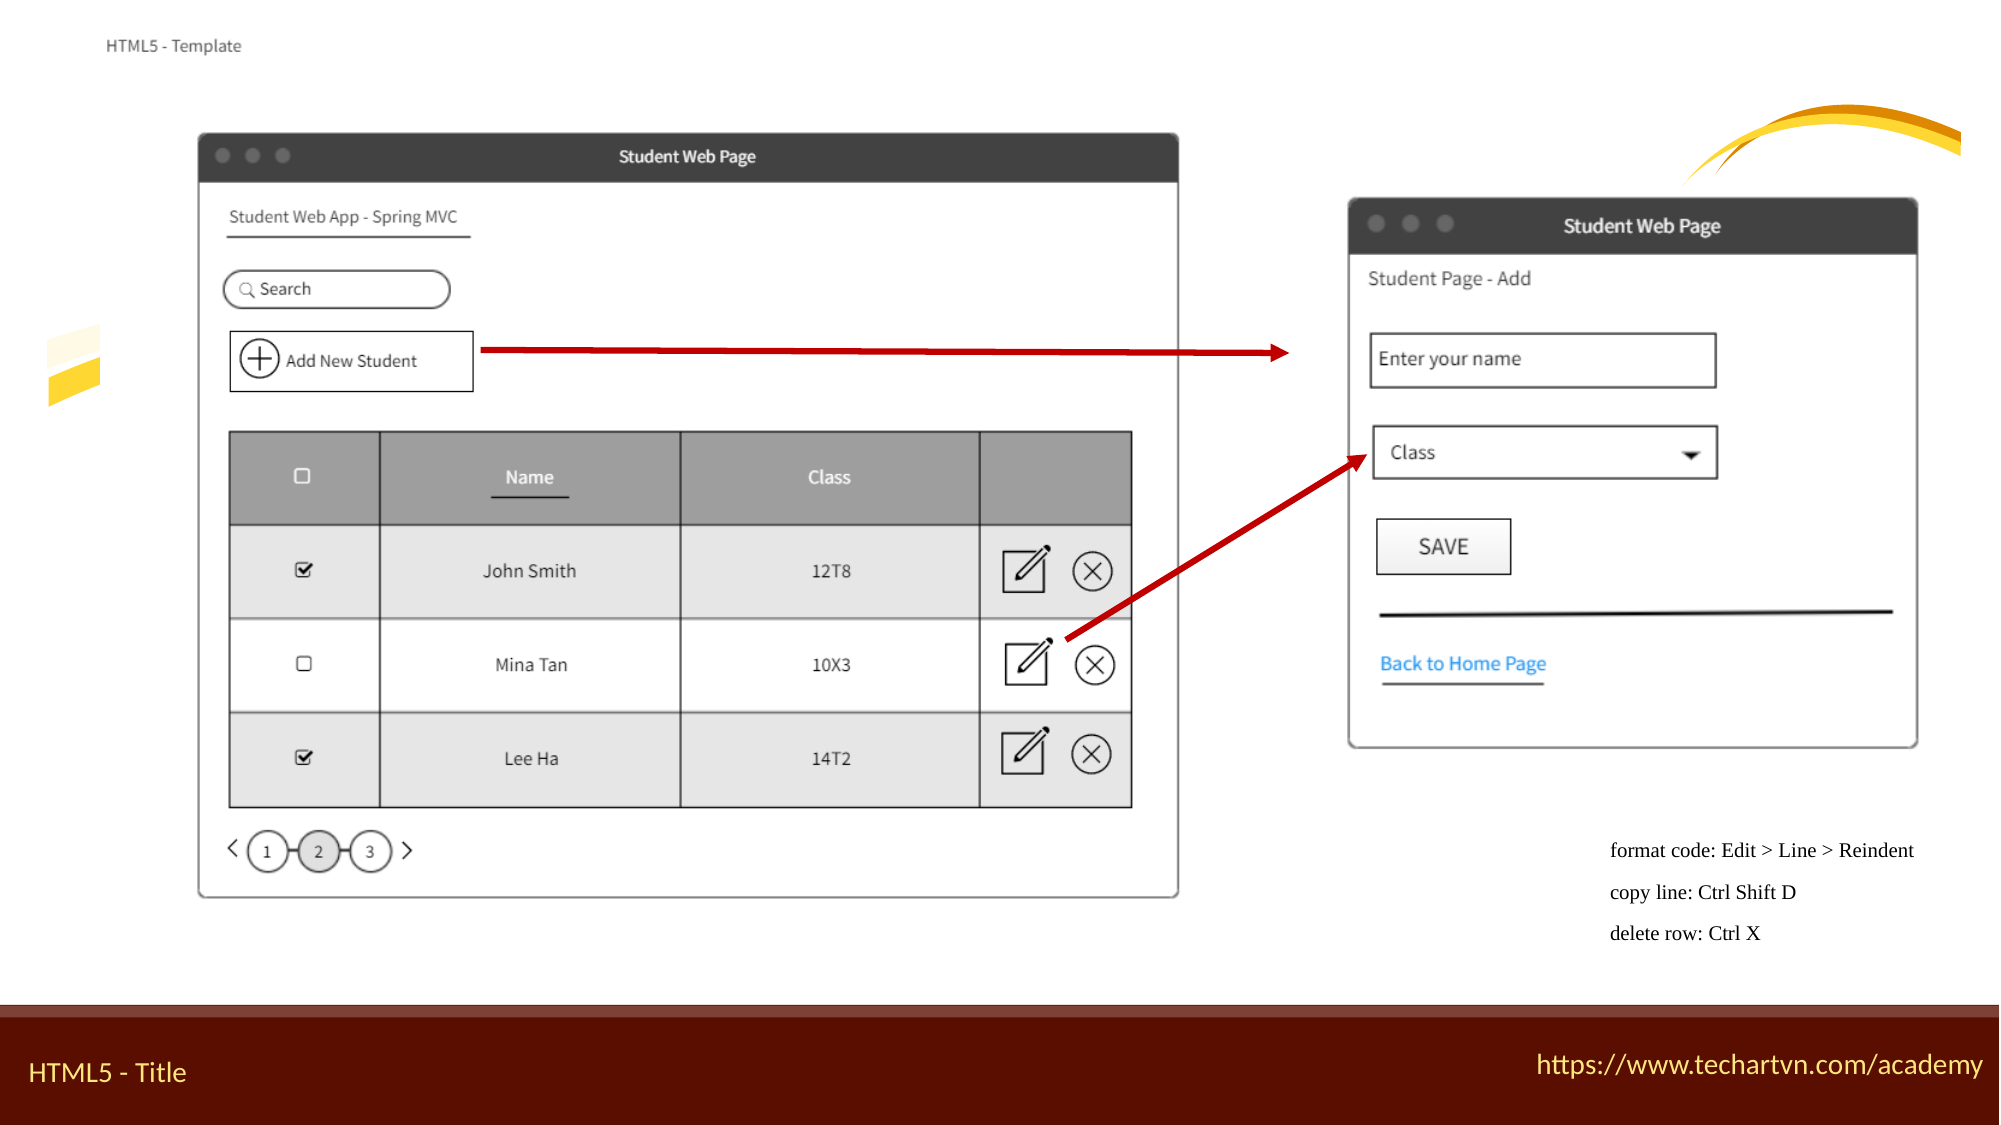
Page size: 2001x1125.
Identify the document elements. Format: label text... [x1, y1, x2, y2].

picture [100, 23, 1225, 907]
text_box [46, 226, 100, 426]
text_box format code: Edit > Line > Reindent copy line: Ctrl Shift D delete row: Ctrl X [1609, 836, 1961, 977]
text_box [1682, 51, 1961, 187]
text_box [0, 1004, 2000, 1125]
picture [1335, 186, 1931, 756]
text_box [1065, 454, 1368, 640]
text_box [480, 349, 1290, 354]
